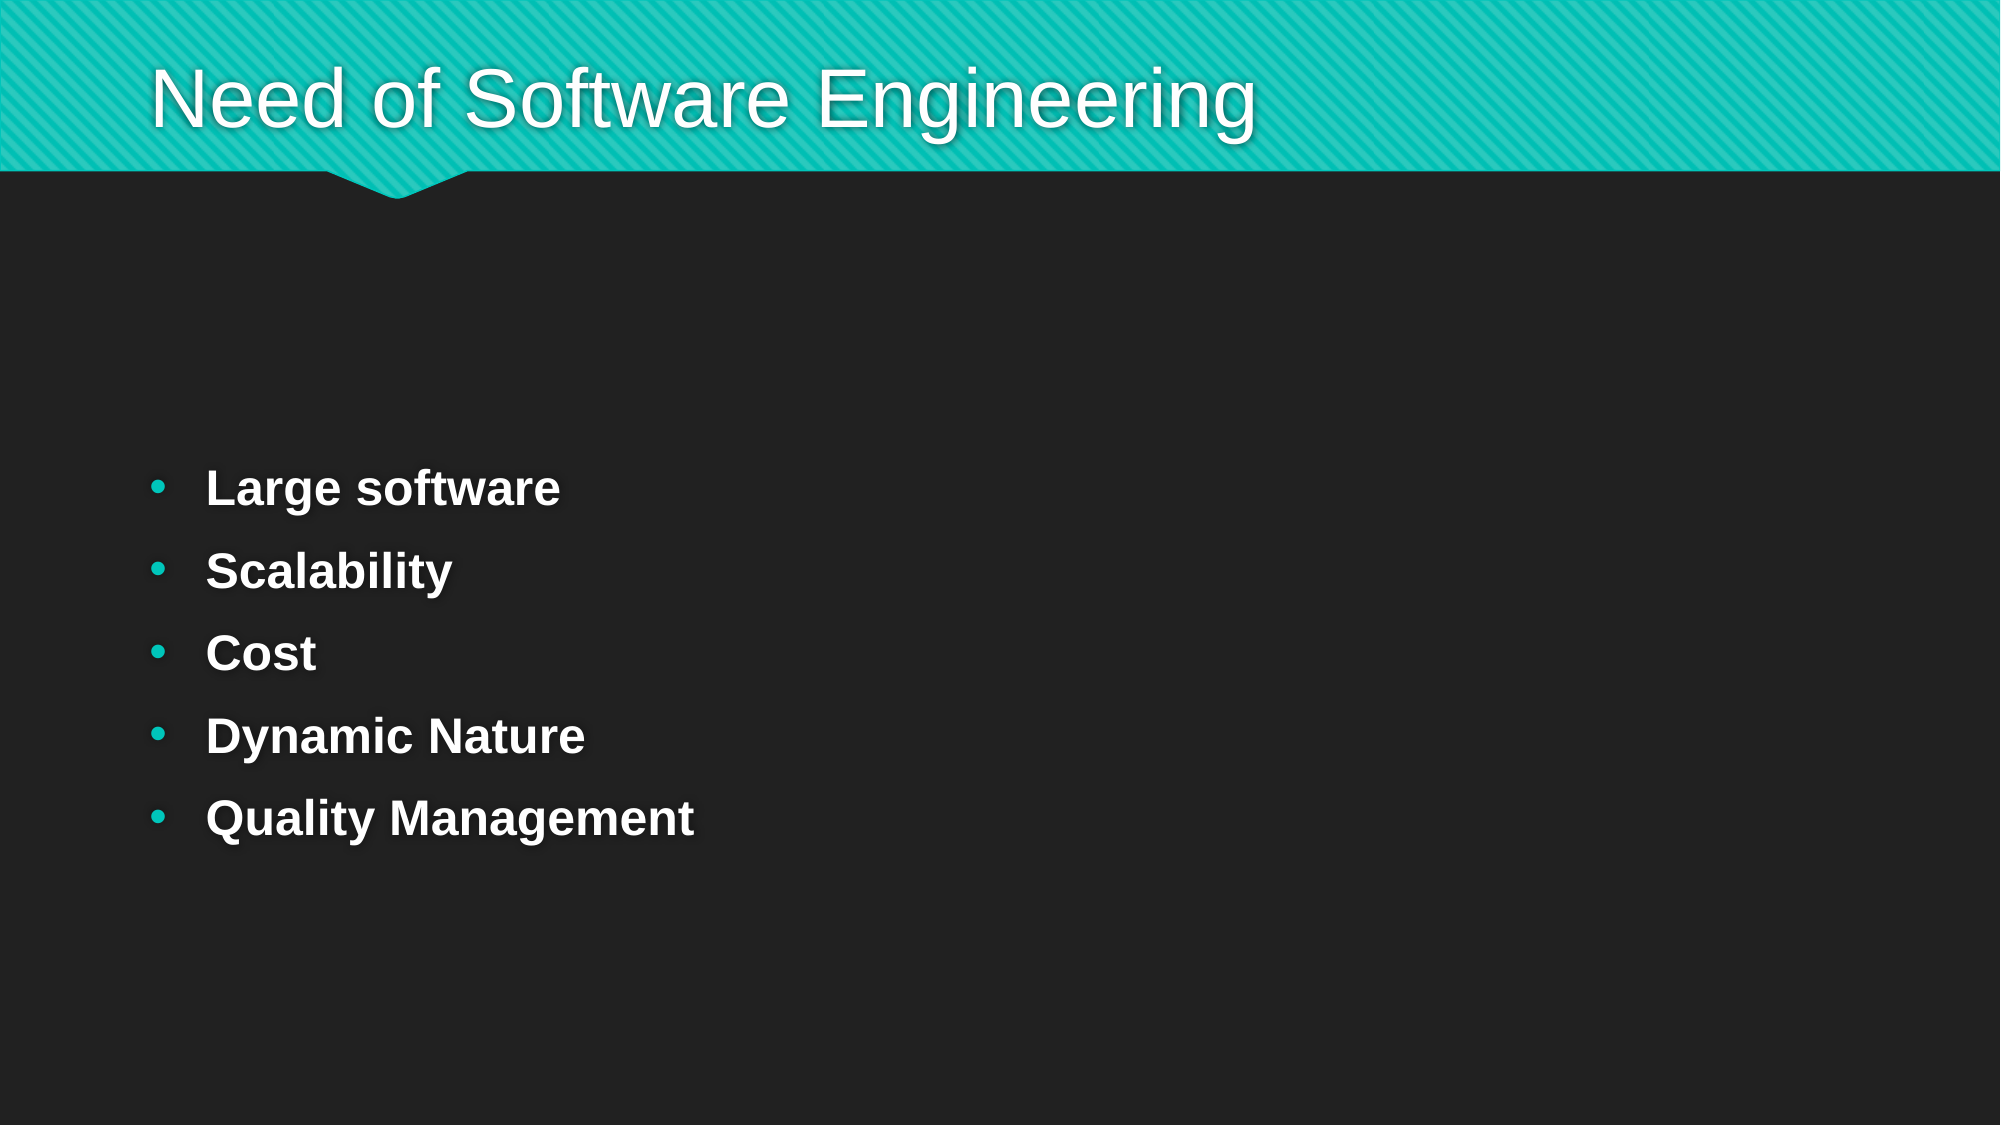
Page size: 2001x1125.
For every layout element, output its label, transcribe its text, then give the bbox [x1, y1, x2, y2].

list Large software Scalability Cost Dynamic Nature Quality Management [134, 224, 1866, 1078]
title Need of Software Engineering [134, 0, 1869, 152]
